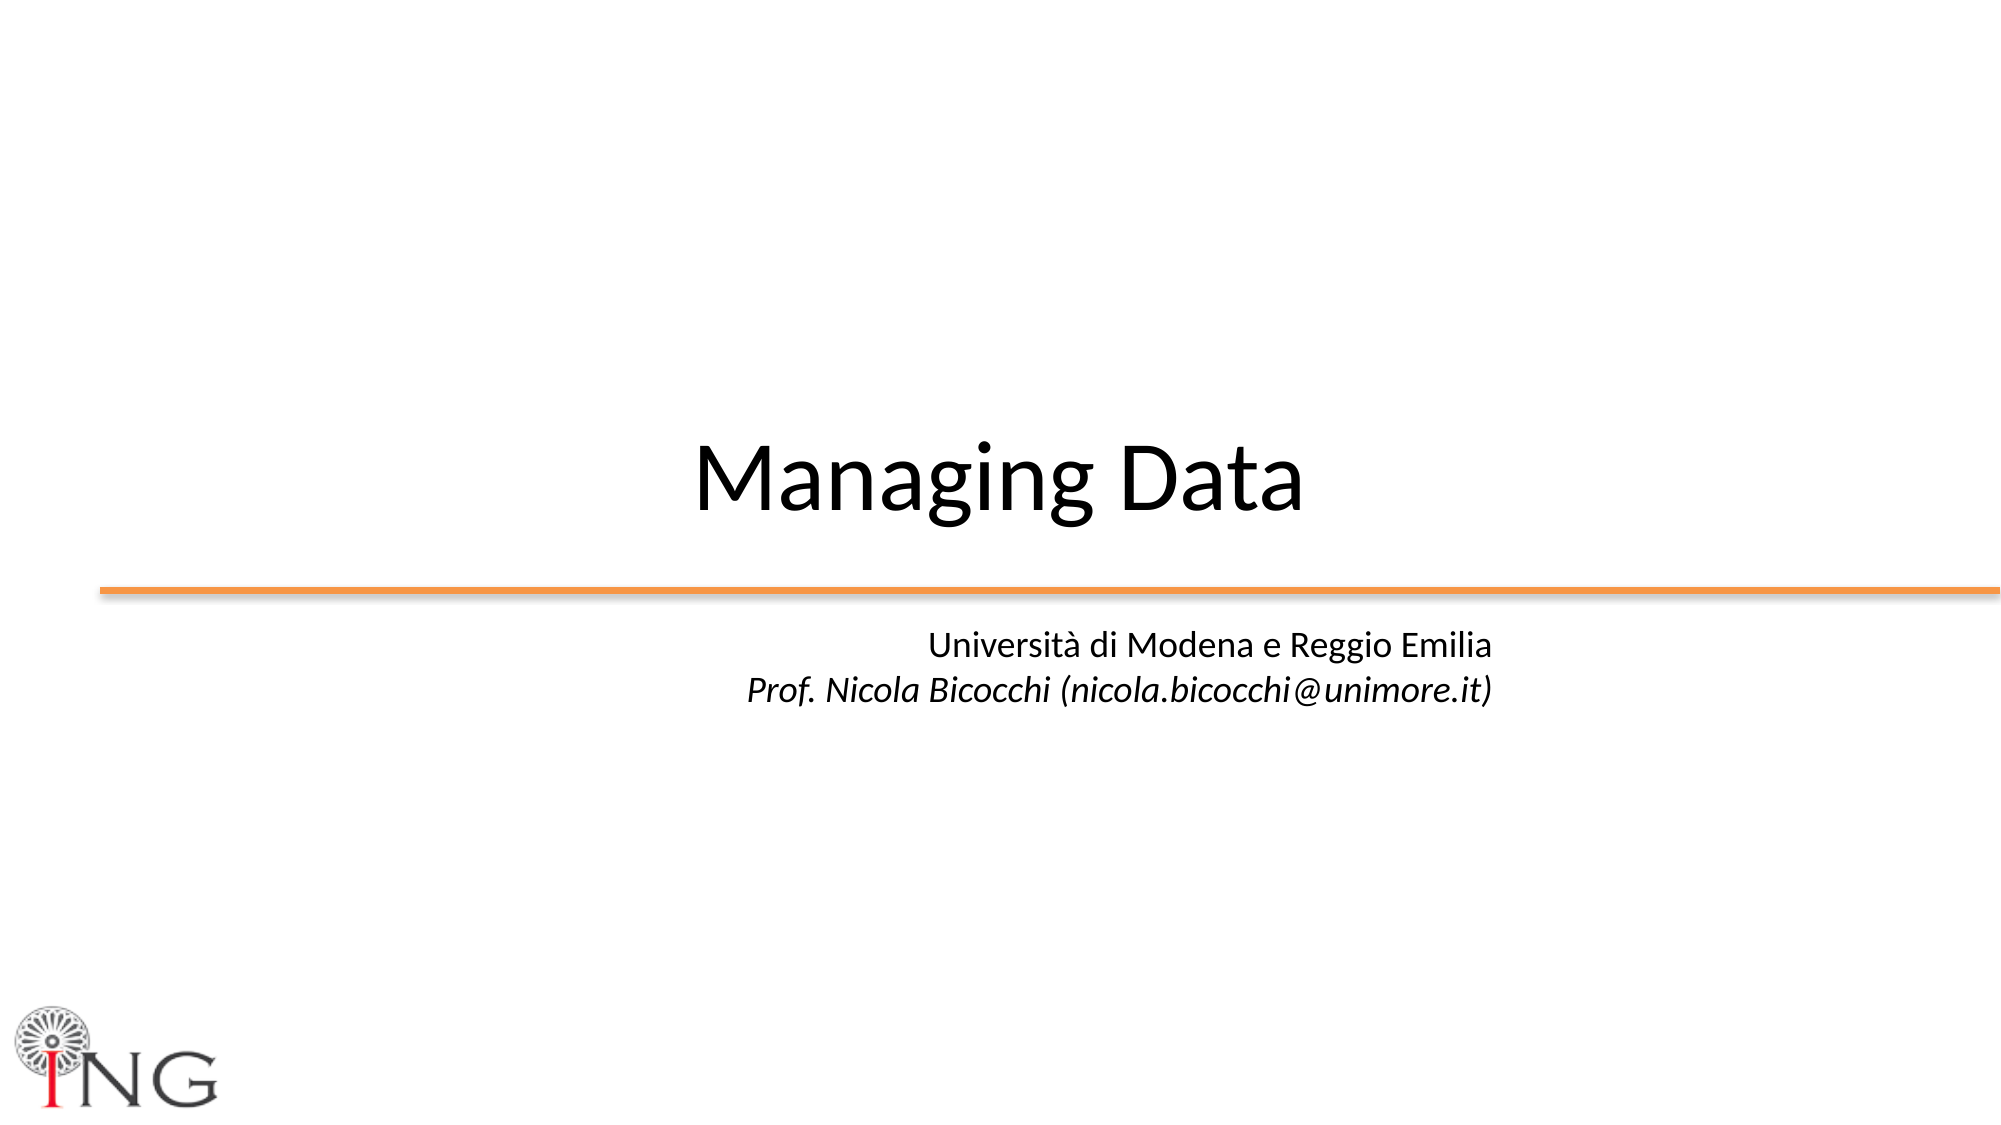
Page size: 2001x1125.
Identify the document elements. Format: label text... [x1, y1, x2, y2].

title Managing Data [150, 349, 1850, 591]
picture [0, 987, 244, 1125]
text_box Università di Modena e Reggio Emilia Prof. Nicola Bicocchi (nicola.bicocchi@unimore.it) [492, 612, 1508, 808]
